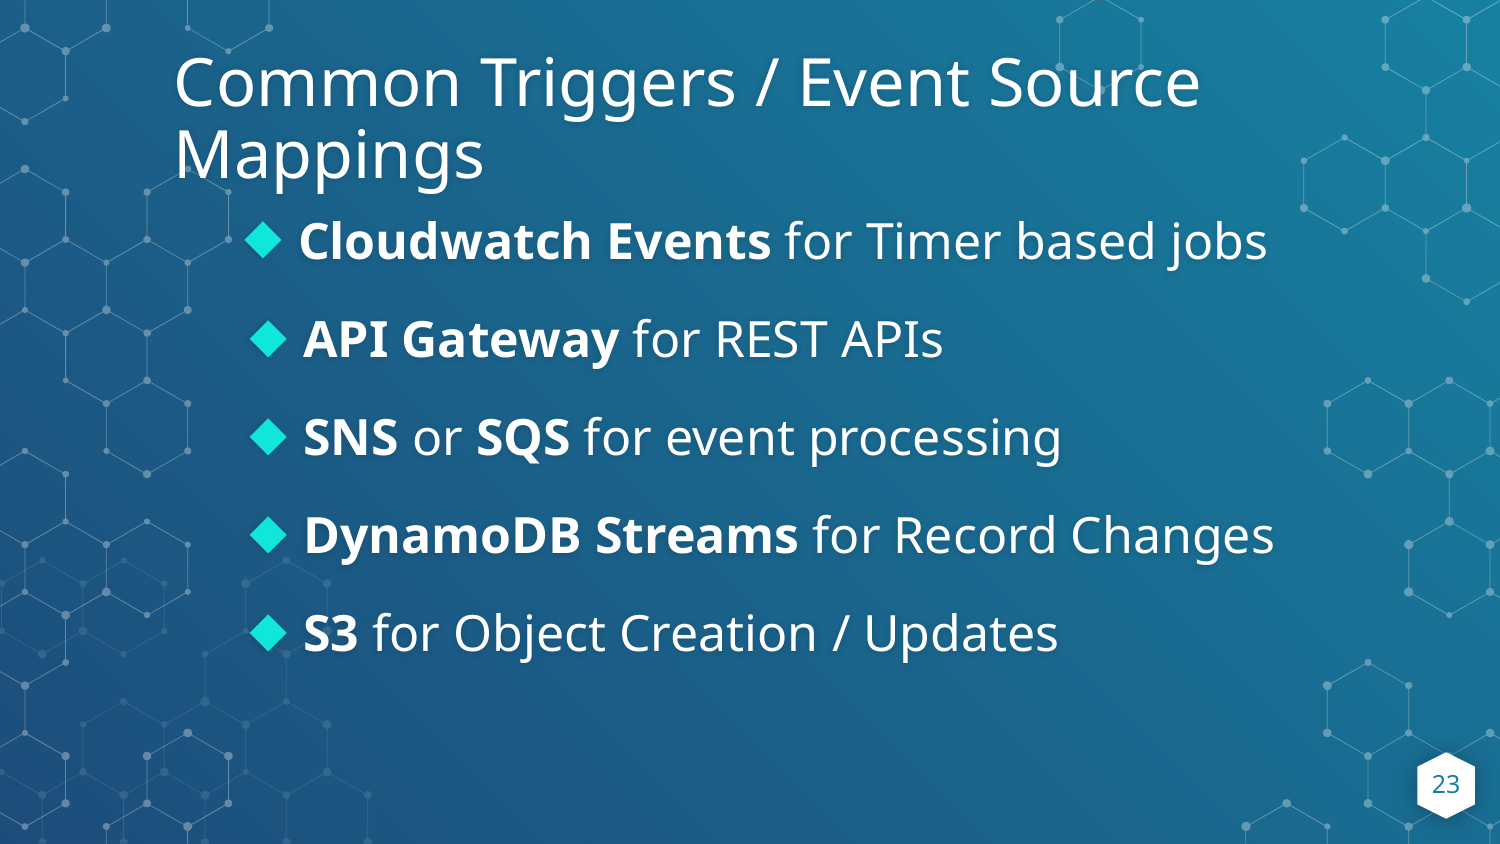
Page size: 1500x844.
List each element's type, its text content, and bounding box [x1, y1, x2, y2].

list API Gateway for REST APIs [228, 307, 1448, 375]
title Common Triggers / Event Source Mappings [174, 92, 1359, 150]
list DynamoDB Streams for Record Changes [228, 503, 1448, 571]
list SNS or SQS for event processing [228, 405, 1448, 473]
slide_number ‹#› [1417, 752, 1475, 819]
list S3 for Object Creation / Updates [228, 601, 1448, 669]
list Cloudwatch Events for Timer based jobs [223, 209, 1443, 277]
